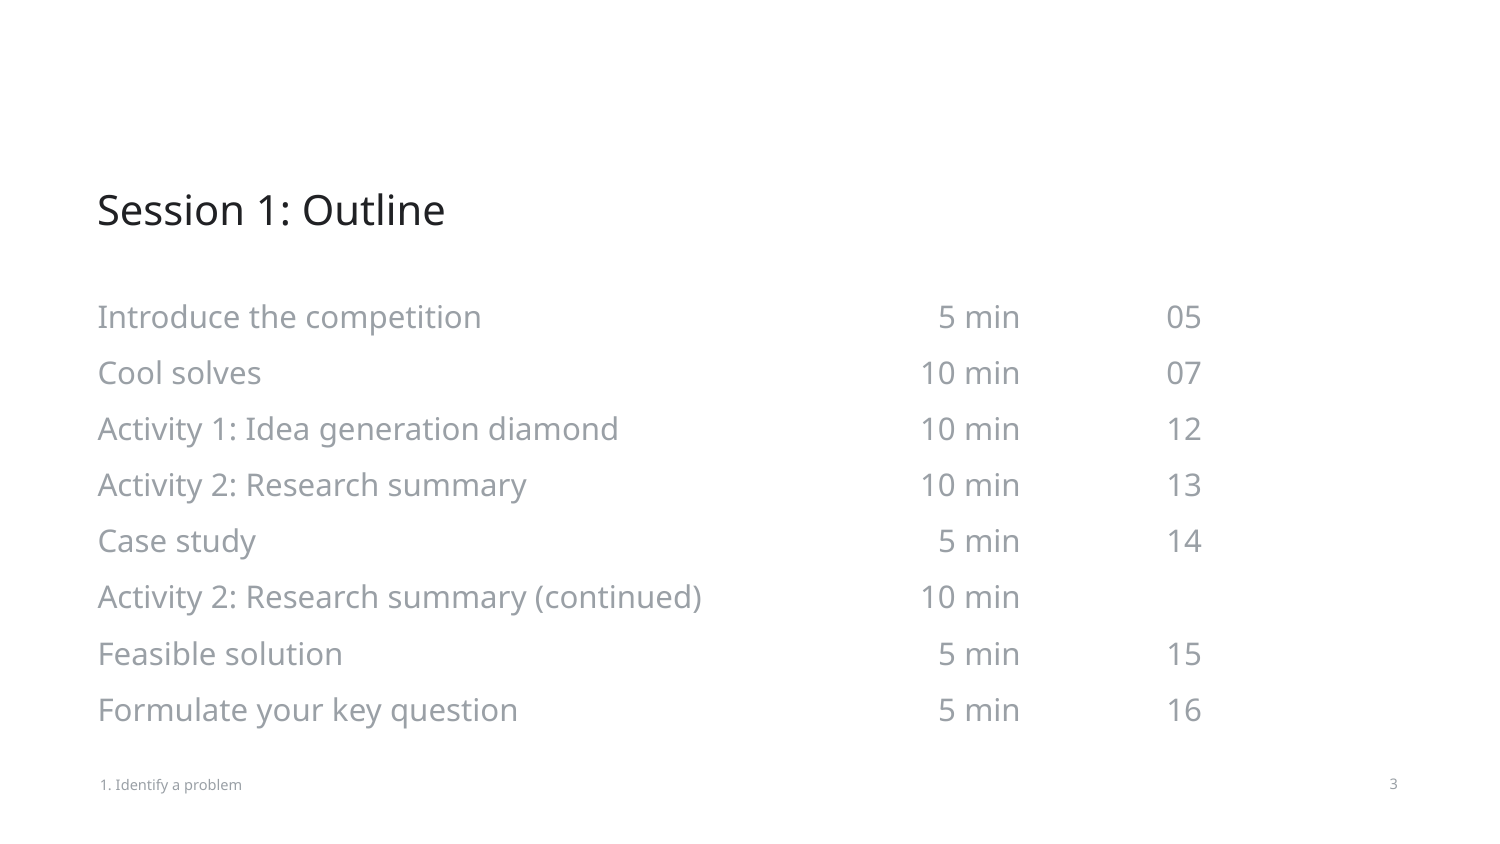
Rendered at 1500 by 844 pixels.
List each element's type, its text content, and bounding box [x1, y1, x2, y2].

list 05 07 12 13 14 15 16 [1044, 263, 1218, 357]
slide_number 1. Identify a problem [84, 752, 518, 817]
title Session 1: Outline [82, 159, 1399, 236]
slide_number ‹#› [1317, 752, 1413, 817]
list 5 min 10 min 10 min 10 min 5 min 10 min 5 min 5 min [673, 263, 1036, 357]
list Introduce the competition Cool solves Activity 1: Idea generation diamond Activity 2: Research summary Case study Activity 2: Research summary (continued) Feasible solution Formulate your key question [82, 263, 673, 357]
